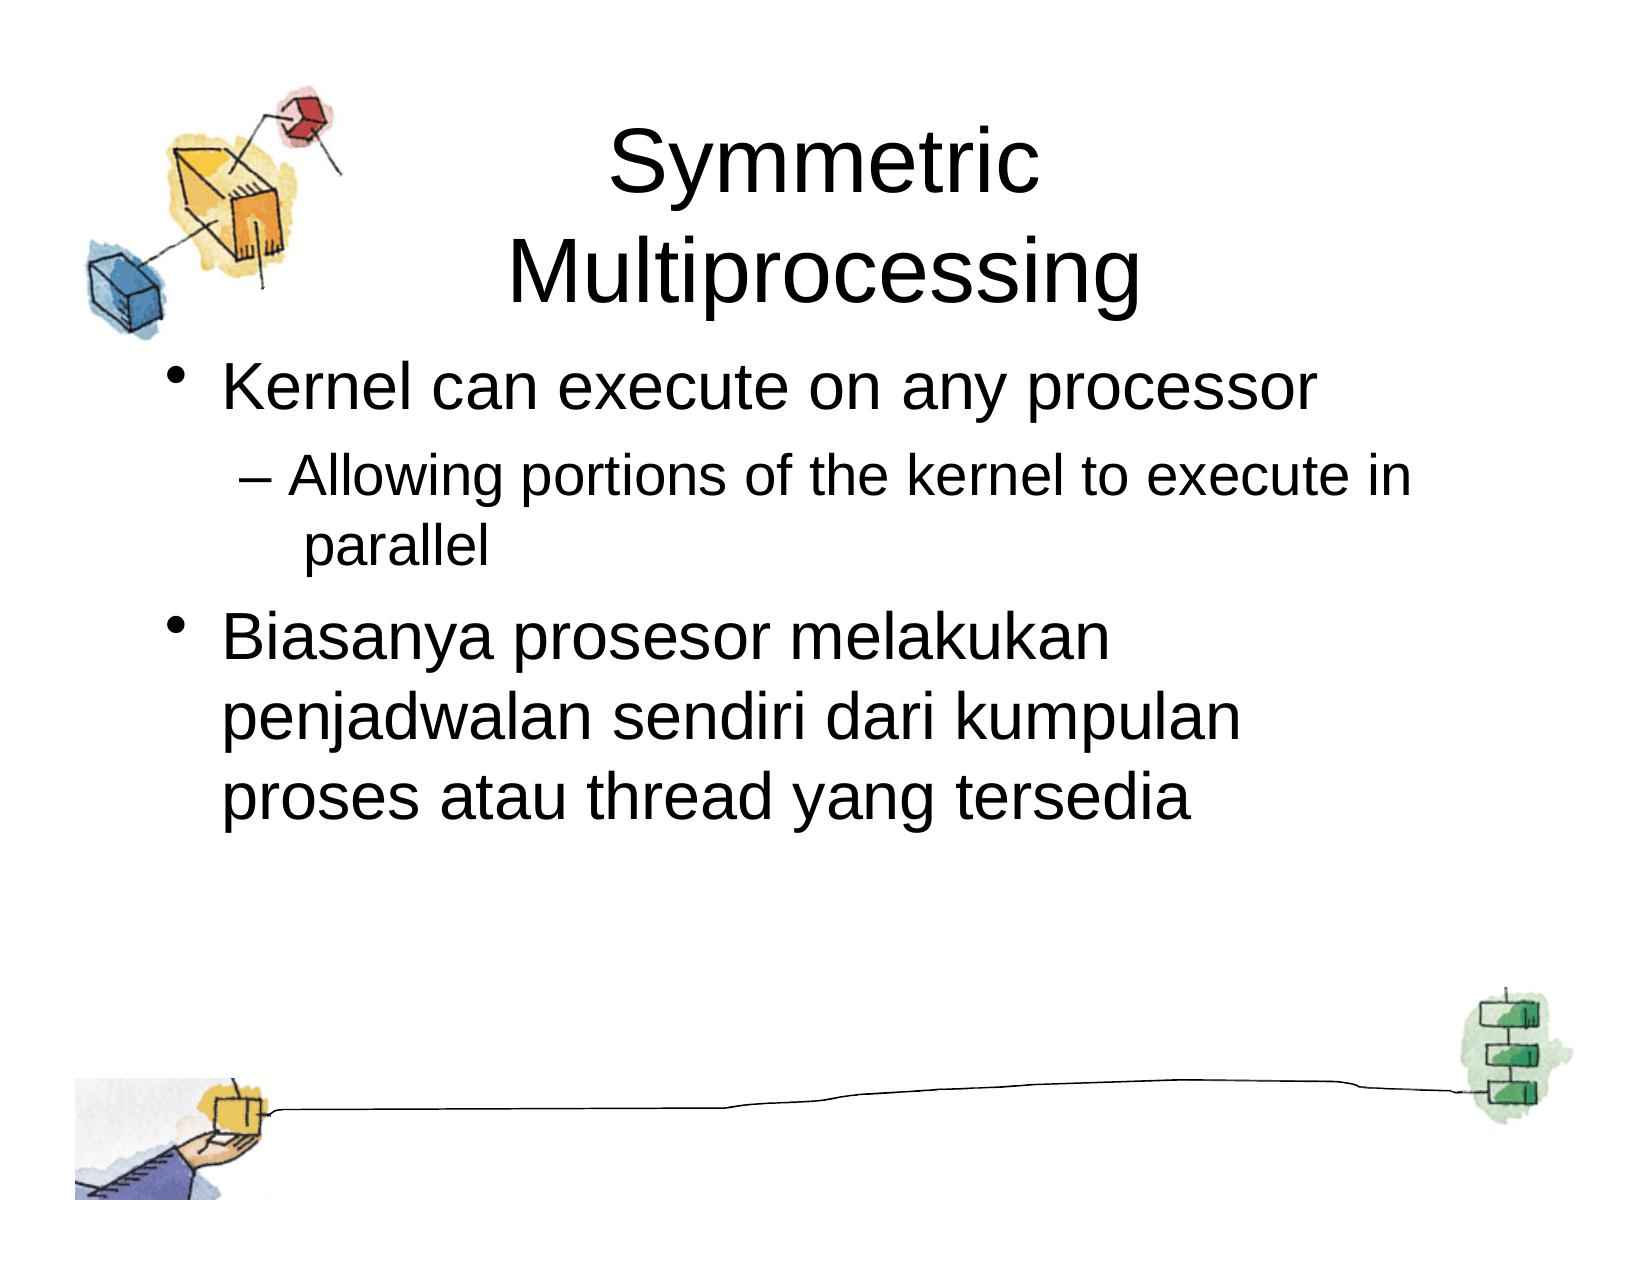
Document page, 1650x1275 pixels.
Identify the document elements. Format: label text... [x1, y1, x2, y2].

text_box Kernel can execute on any processor – Allowing portions of the kernel to execute in parallel Biasanya prosesor melakukan penjadwalan sendiri dari kumpulan proses atau thread yang tersedia [162, 324, 1416, 833]
picture [75, 1078, 271, 1200]
title Symmetric Multiprocessing [503, 99, 1146, 322]
picture [1458, 987, 1575, 1125]
picture [75, 74, 390, 393]
